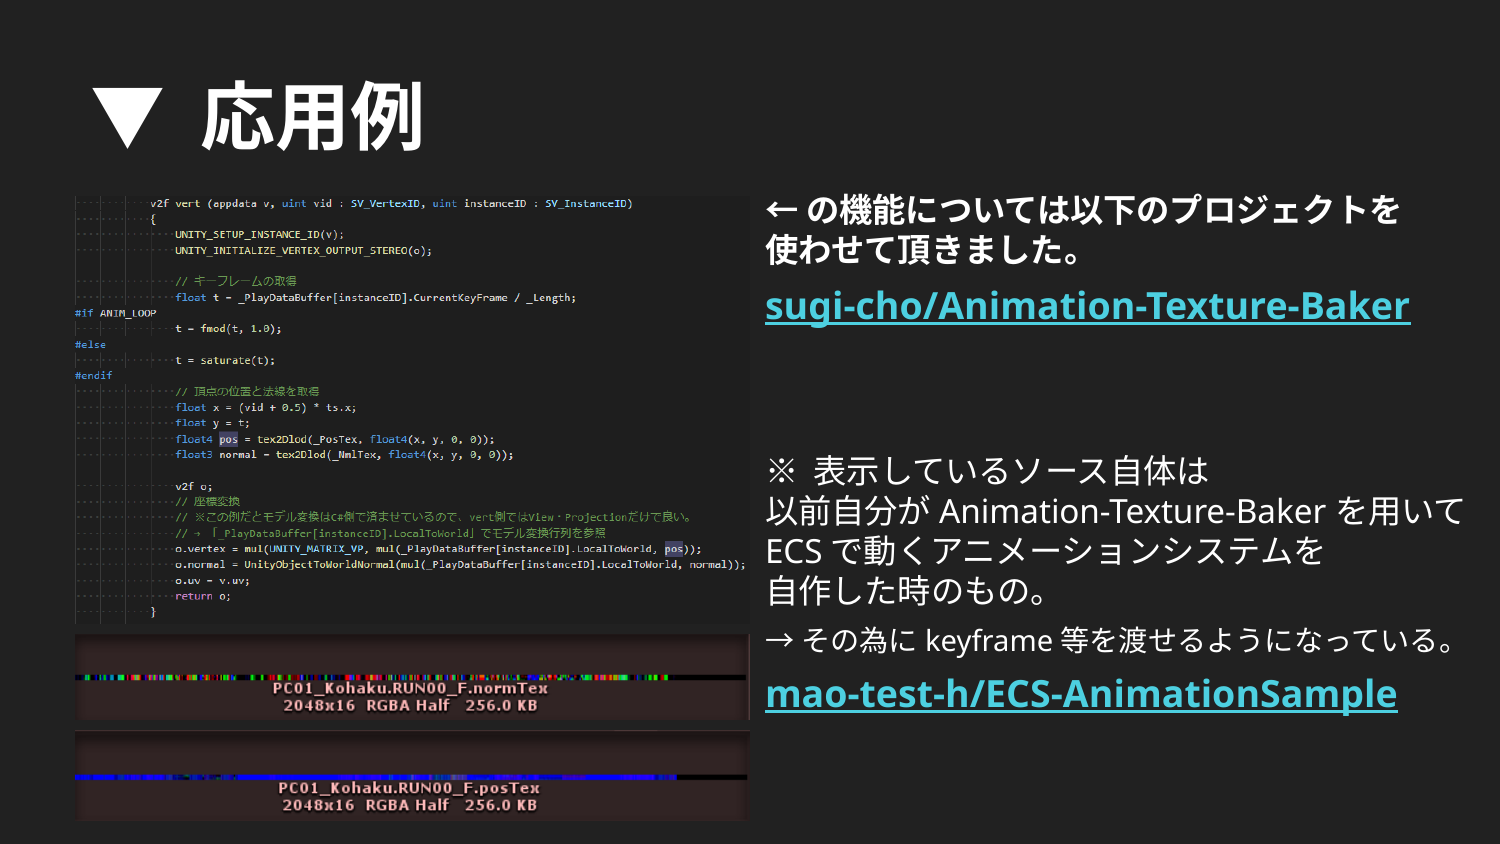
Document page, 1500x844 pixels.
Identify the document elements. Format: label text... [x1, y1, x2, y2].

picture [74, 196, 751, 625]
text_box ←の機能については以下のプロジェクトを 使わせて頂きました。 sugi-cho/Animation-Texture-Baker ※ 表示しているソース自体は 以前自分がAnimation-Texture-Bakerを用いて ECSで動くアニメーションシステムを 自作した時のもの。 →その為にkeyframe等を渡せるようになっている。 mao-test-h/ECS-AnimationSample [750, 174, 1500, 837]
picture [74, 634, 751, 720]
text_box ▼ 応用例 [74, 33, 1425, 175]
picture [74, 729, 751, 821]
